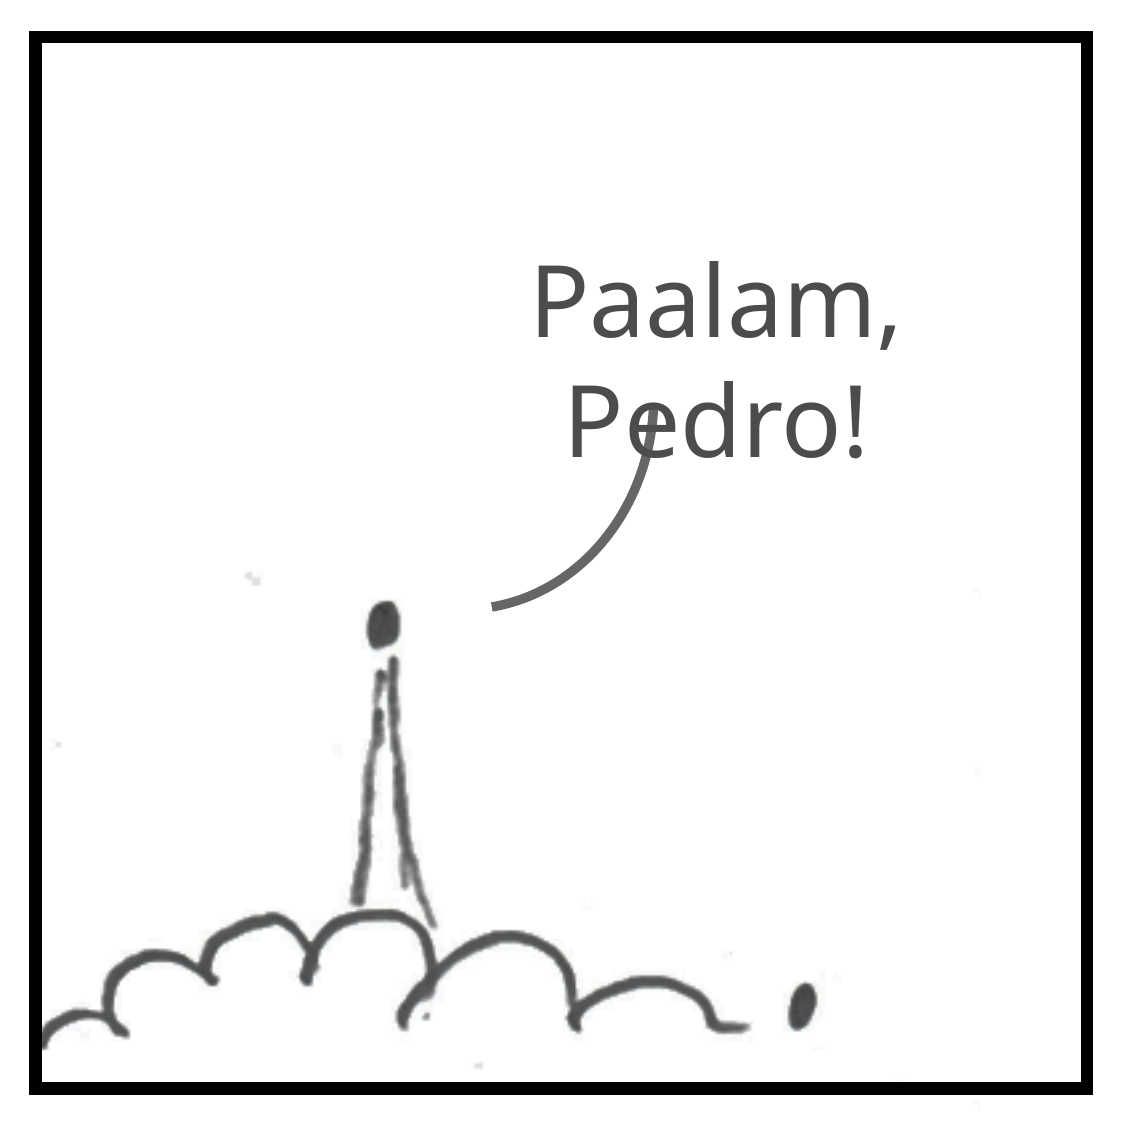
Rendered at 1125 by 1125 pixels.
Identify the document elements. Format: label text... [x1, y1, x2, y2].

text_box [34, 36, 1088, 1089]
text_box Paalam, Pedro! [412, 230, 1021, 485]
text_box [475, 485, 638, 569]
picture [42, 569, 981, 1125]
